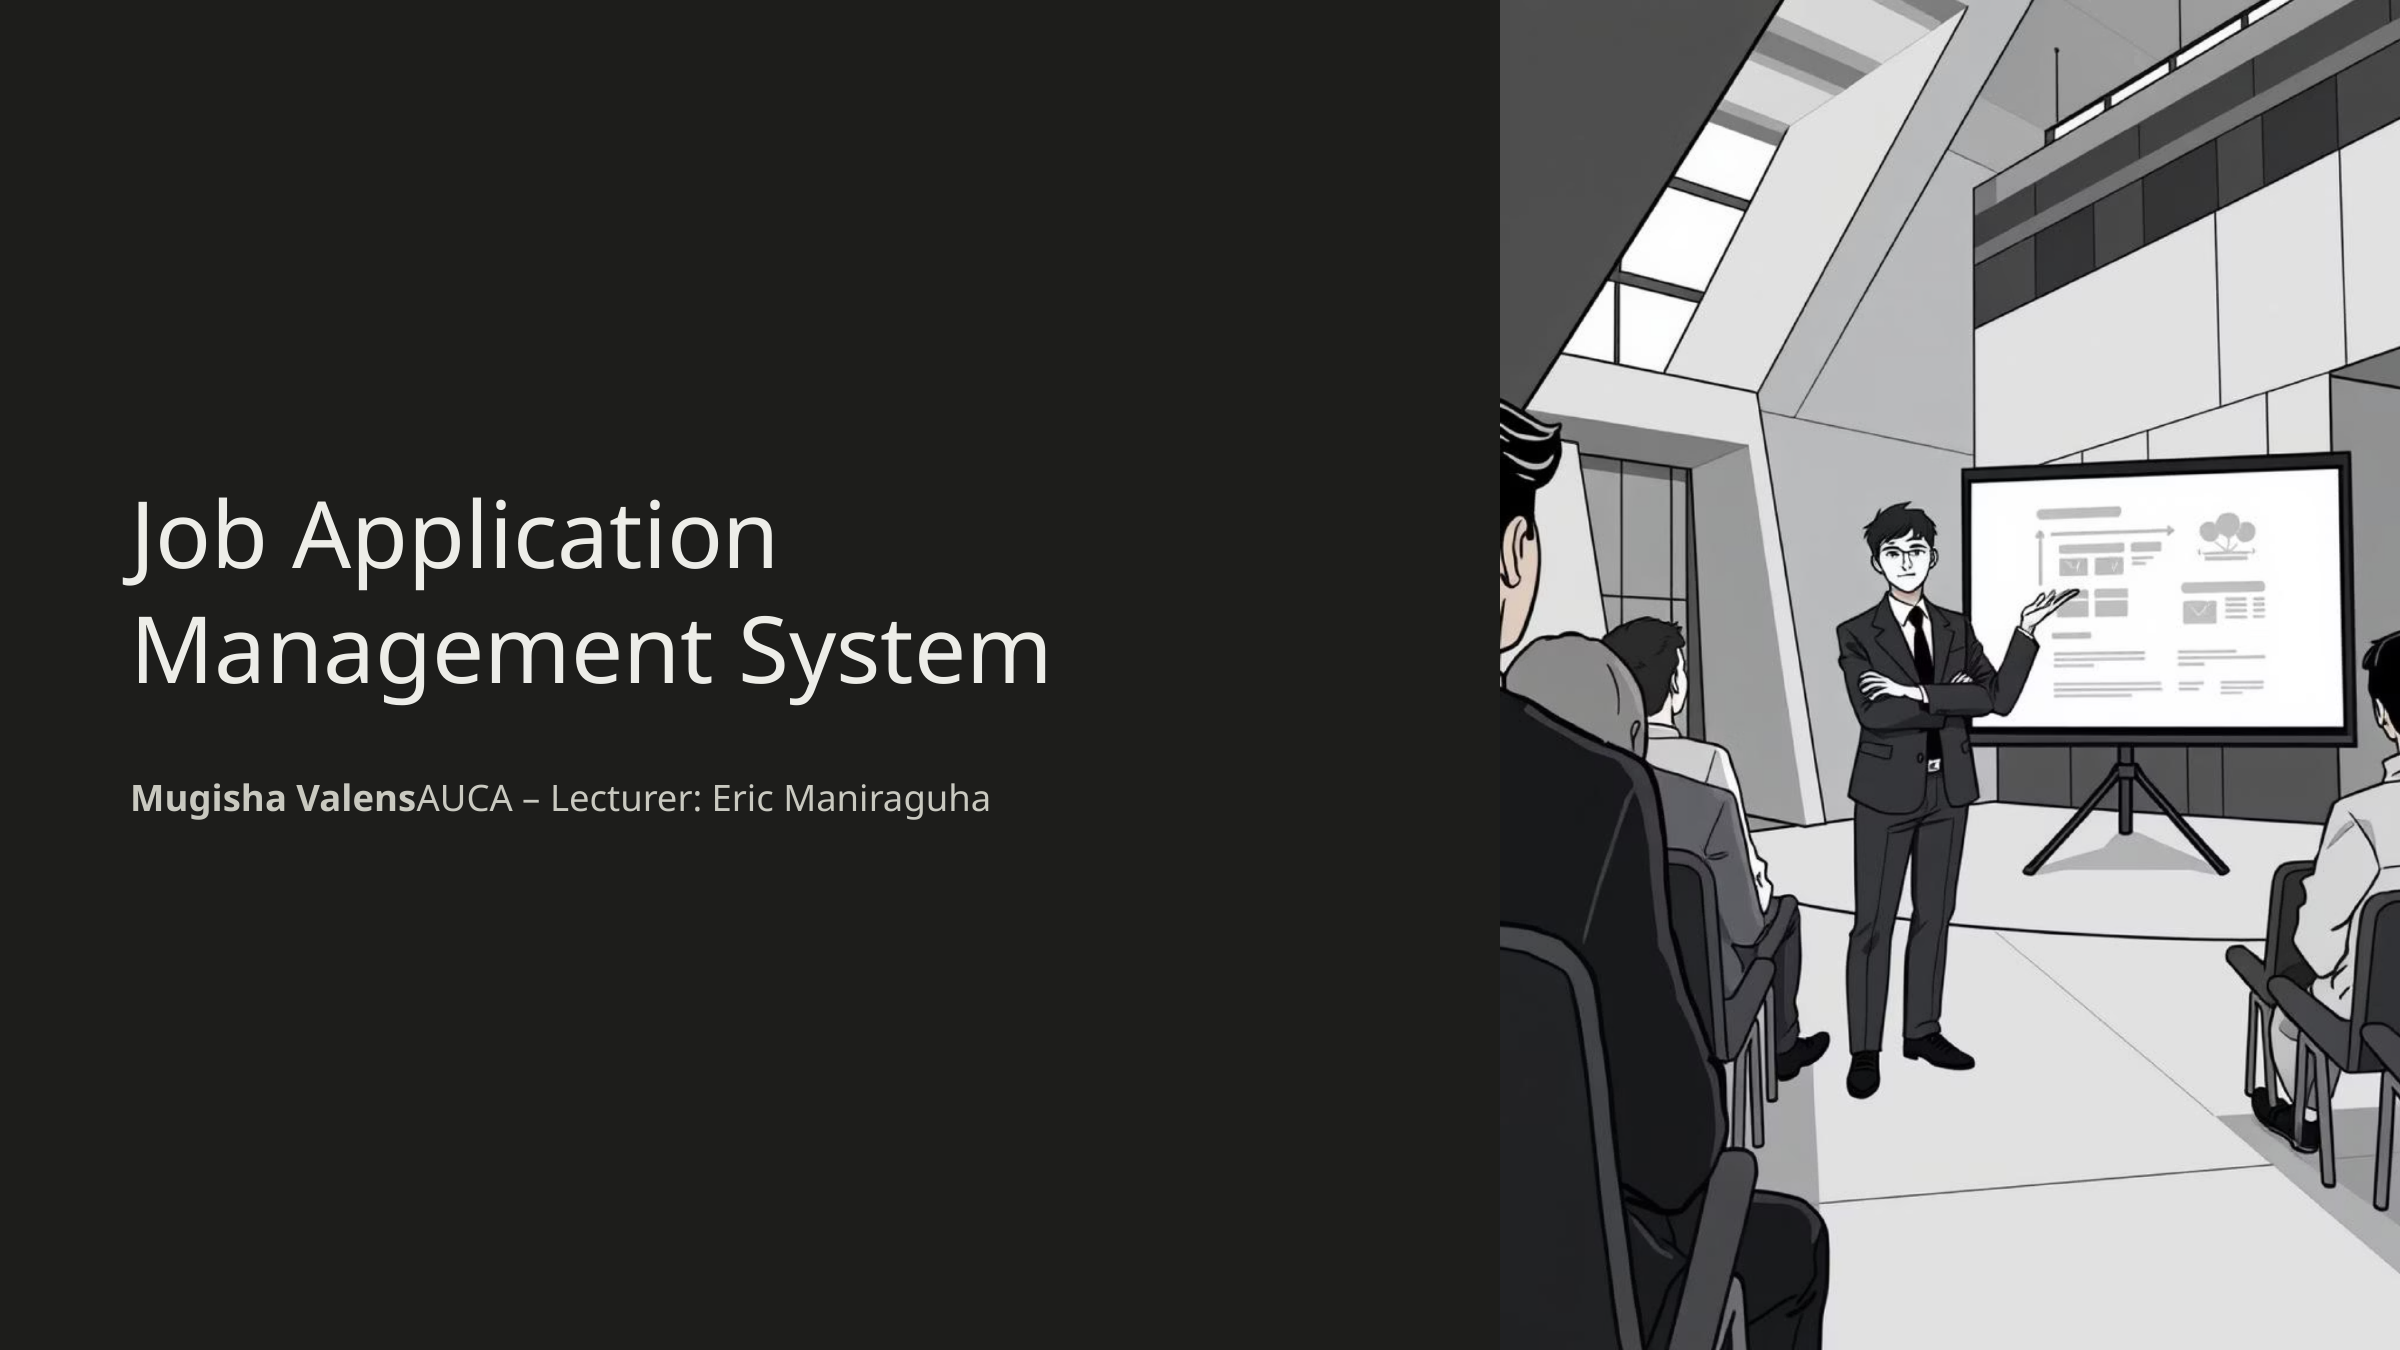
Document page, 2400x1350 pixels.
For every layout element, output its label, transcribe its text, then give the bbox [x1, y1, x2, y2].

text_box Job Application Management System [130, 471, 1370, 704]
text_box Mugisha ValensAUCA – Lecturer: Eric Maniraguha [130, 759, 1370, 879]
picture [1499, 0, 2400, 1350]
